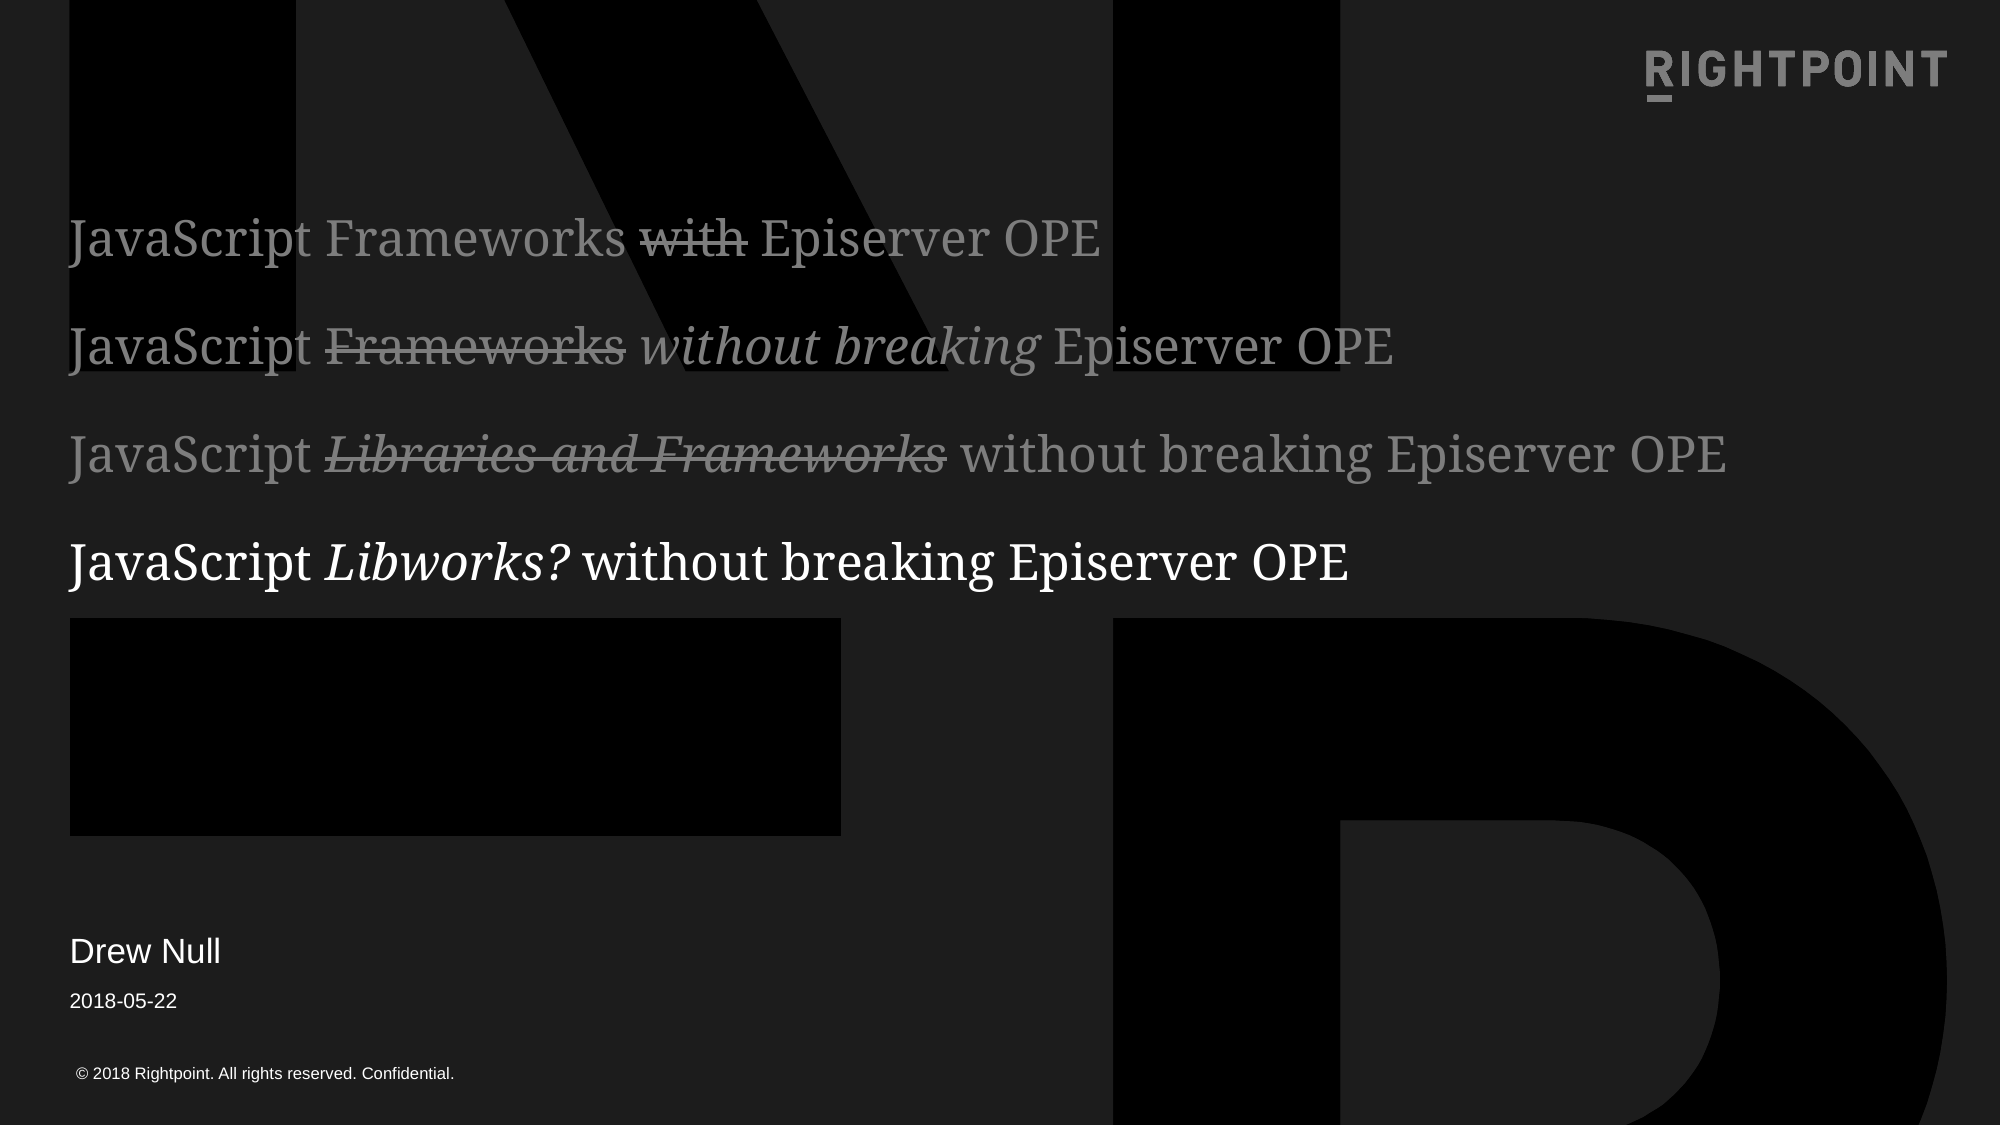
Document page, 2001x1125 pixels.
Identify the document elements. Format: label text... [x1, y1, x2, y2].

subtitle Drew Null 2018-05-22 [69, 920, 1053, 1021]
title JavaScript Frameworks with Episerver OPE JavaScript Frameworks without breaking Episerver OPE JavaScript Libraries and Frameworks without breaking Episerver OPE JavaScript Libworks? without breaking Episerver OPE [69, 99, 1835, 921]
